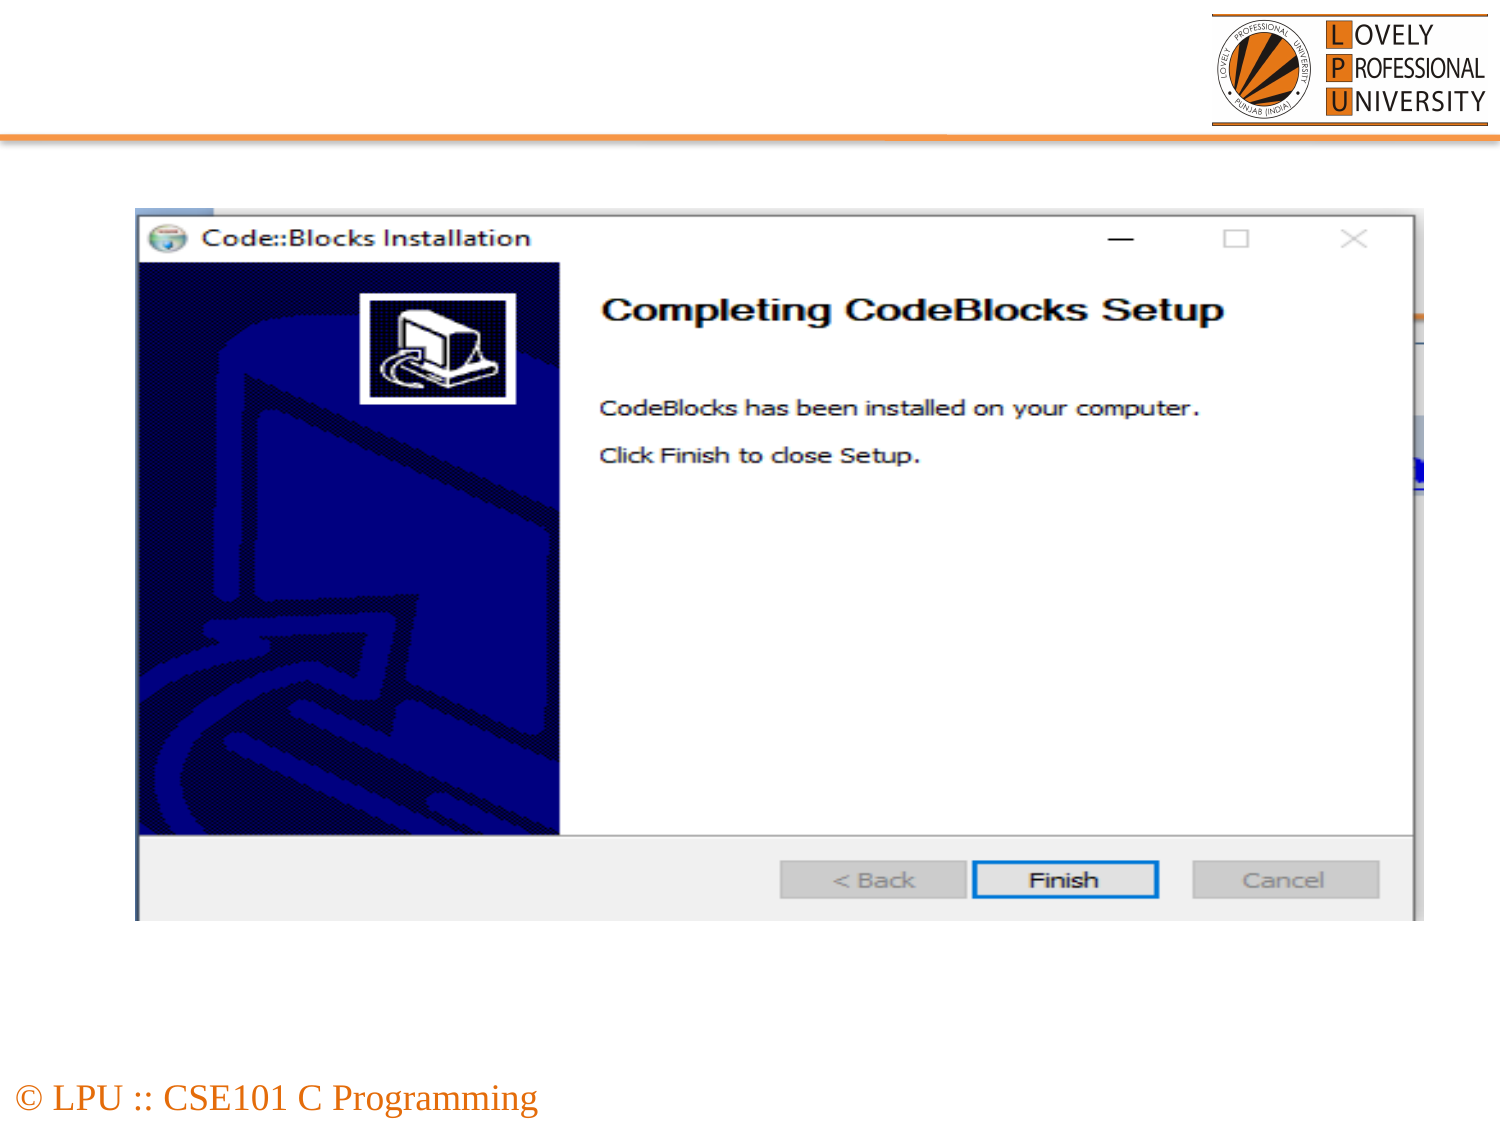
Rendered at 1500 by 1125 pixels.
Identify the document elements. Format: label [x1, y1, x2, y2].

picture [1212, 14, 1488, 126]
list [135, 207, 1424, 921]
